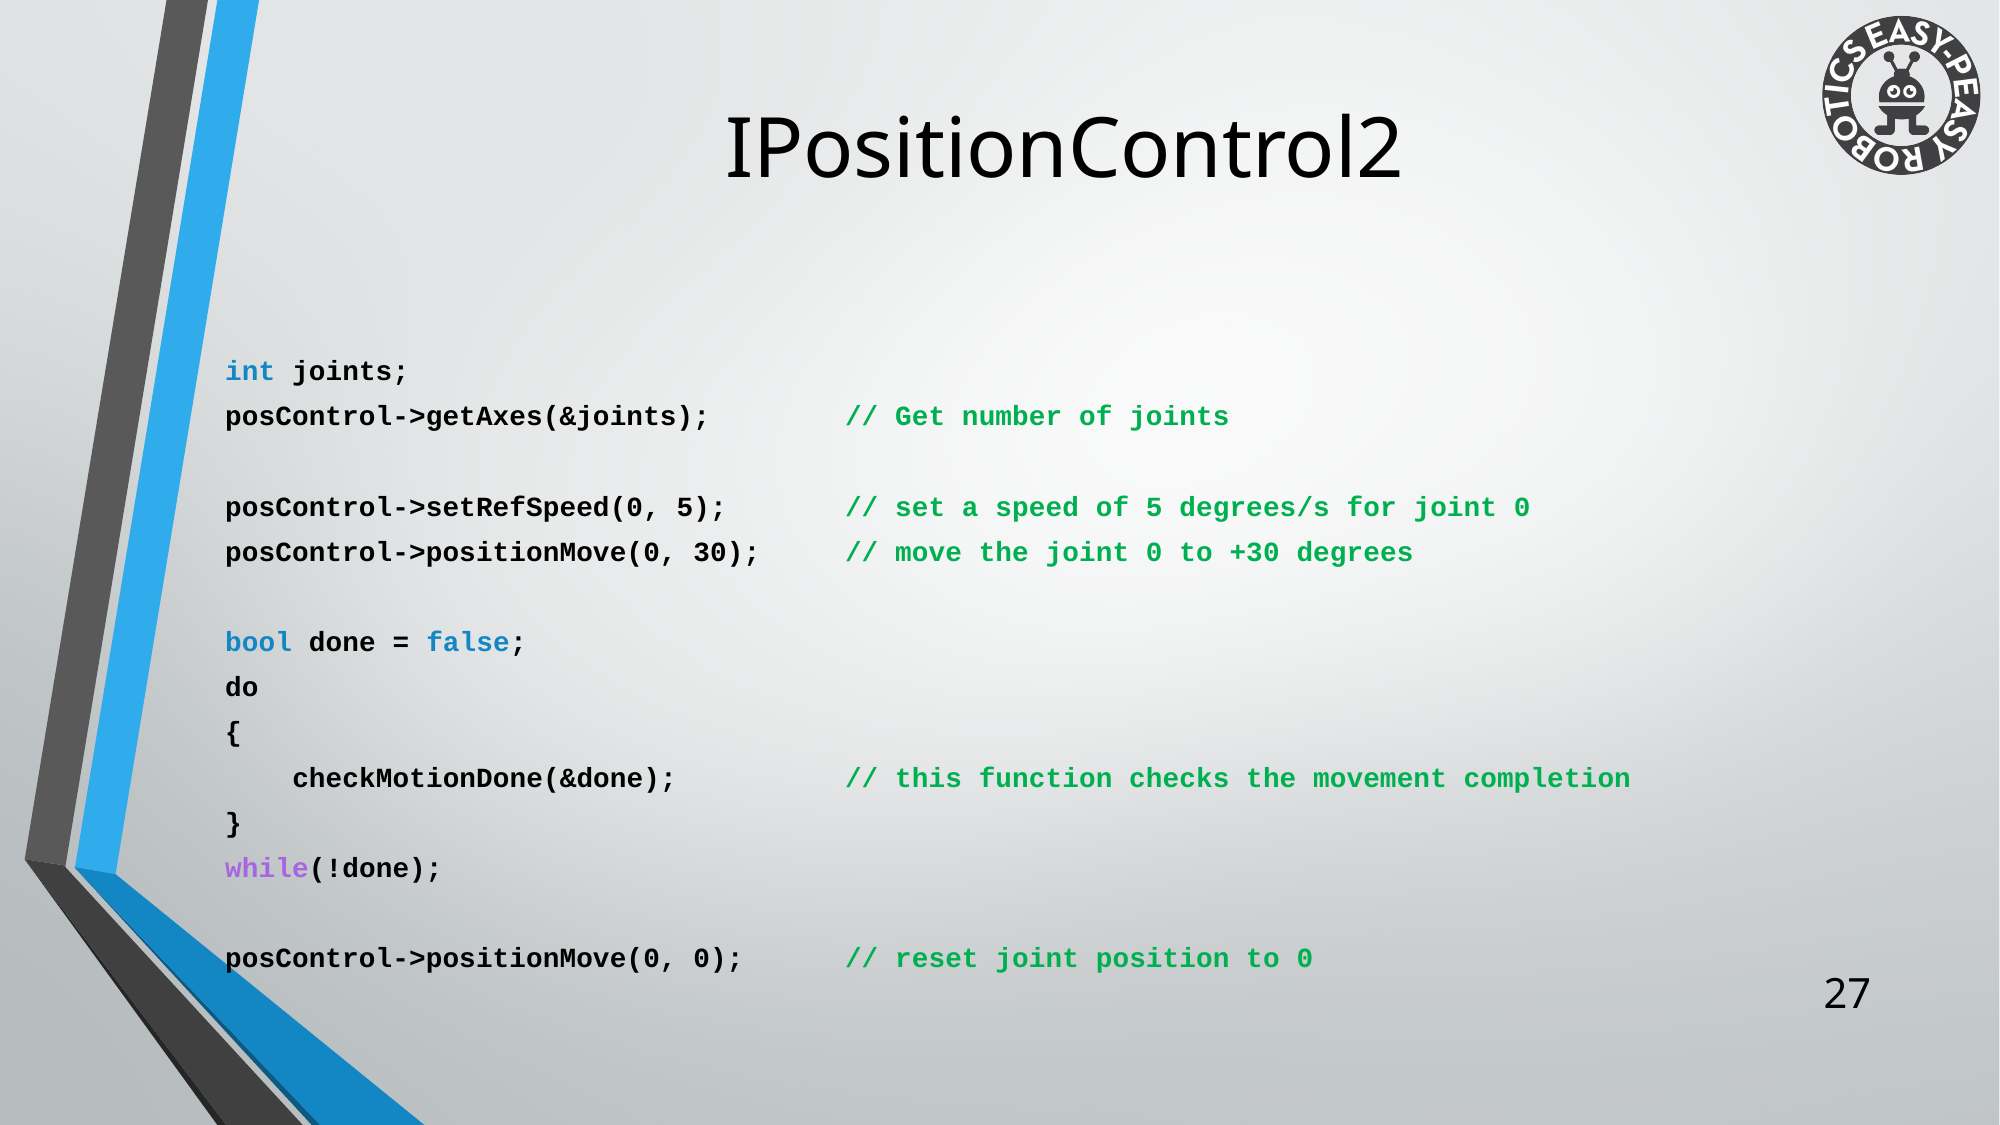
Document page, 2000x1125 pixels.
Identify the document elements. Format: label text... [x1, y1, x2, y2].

title IPositionControl2 [243, 0, 1887, 289]
slide_number 27 [1796, 965, 1887, 1025]
list int joints; posControl->getAxes(&joints); // Get number of joints posControl->setRefSpeed(0, 5); // set a speed of 5 degrees/s for joint 0 posControl->positionMove(0, 30); // move the joint 0 to +30 degrees bool done = false; do { checkMotionDone(&done); // this function checks the movement completion } while(!done); posControl->positionMove(0, 0); // reset joint position to 0 [203, 299, 1891, 988]
picture [1793, 0, 2000, 212]
